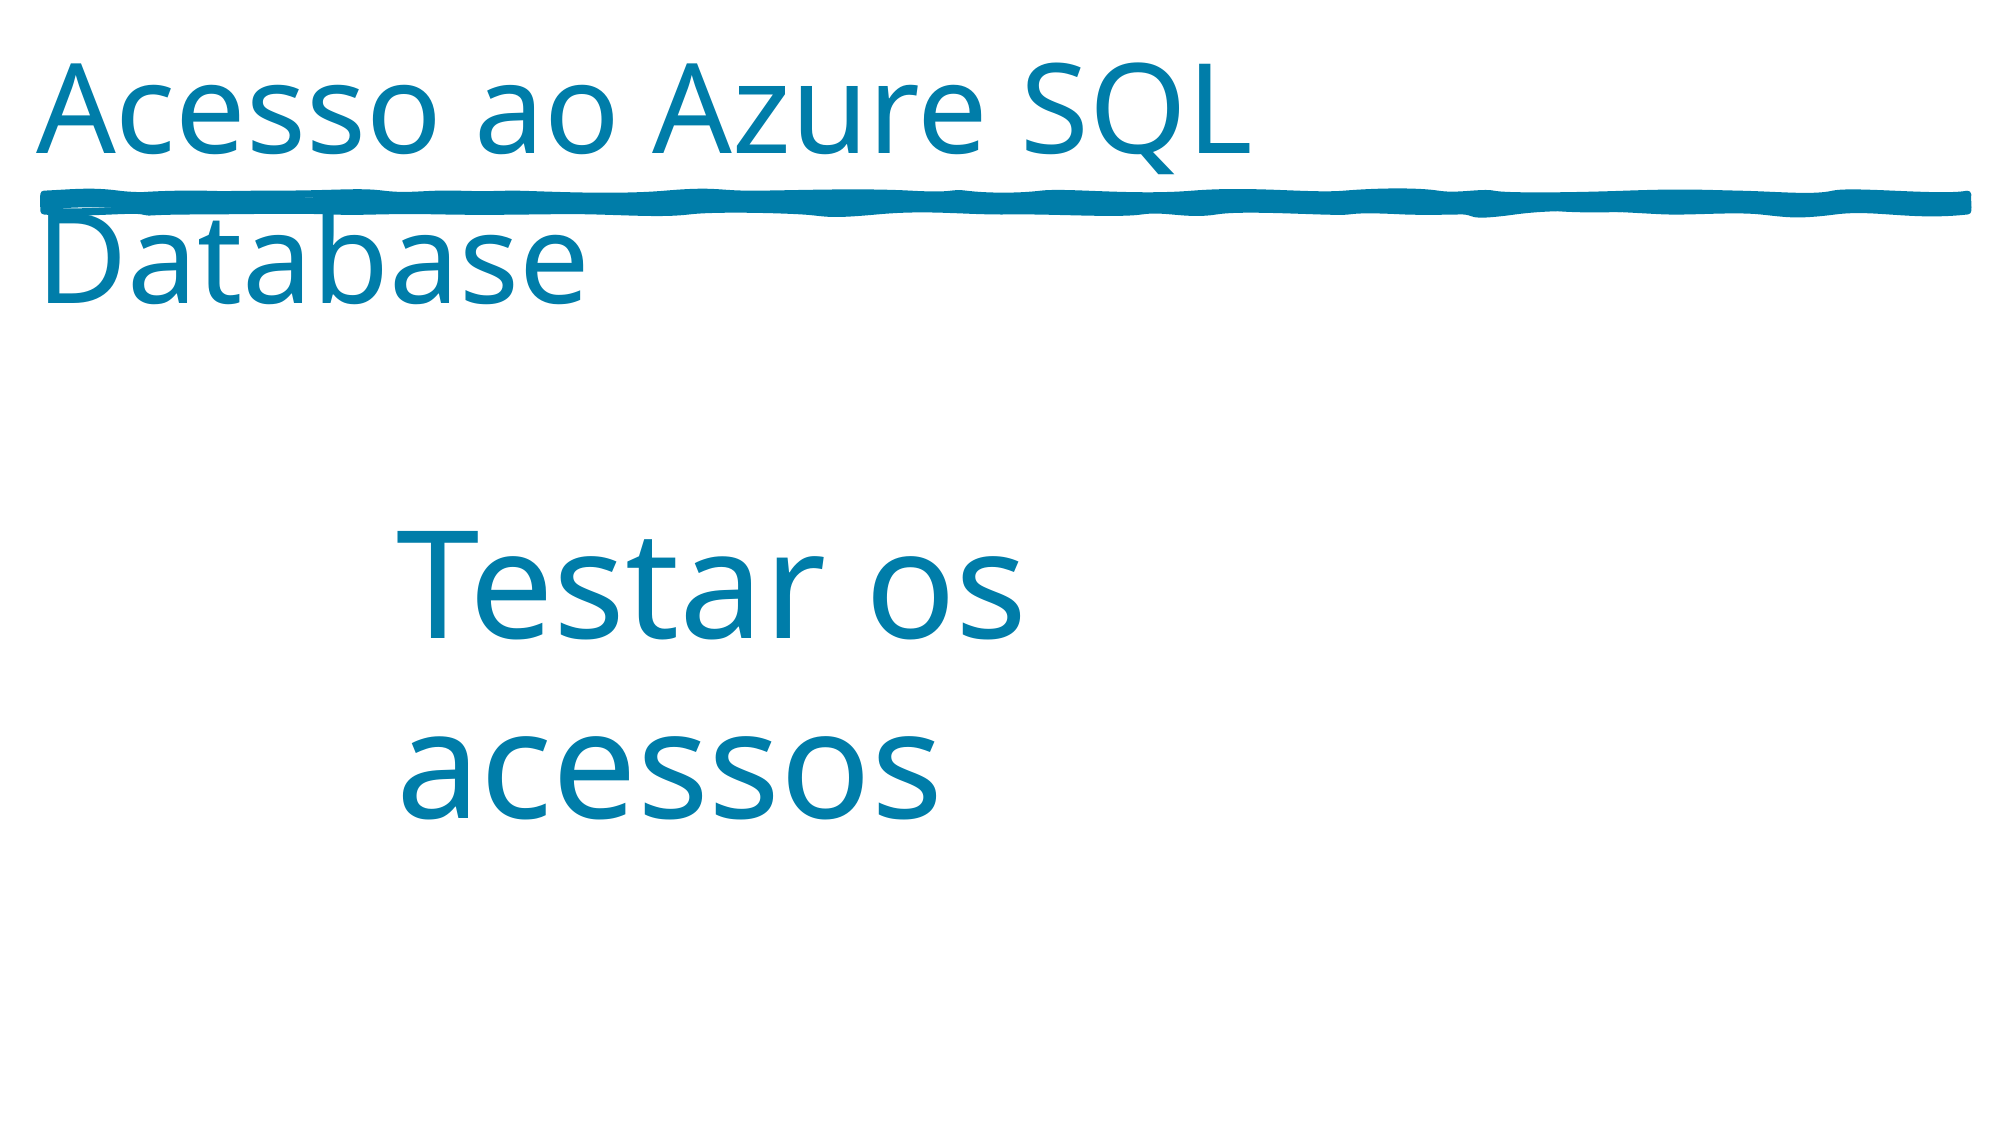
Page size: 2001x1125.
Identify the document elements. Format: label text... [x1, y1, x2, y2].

text_box Testar os acessos [381, 481, 1541, 856]
text_box Acesso ao Azure SQL Database [21, 21, 1742, 337]
text_box [42, 190, 1969, 216]
